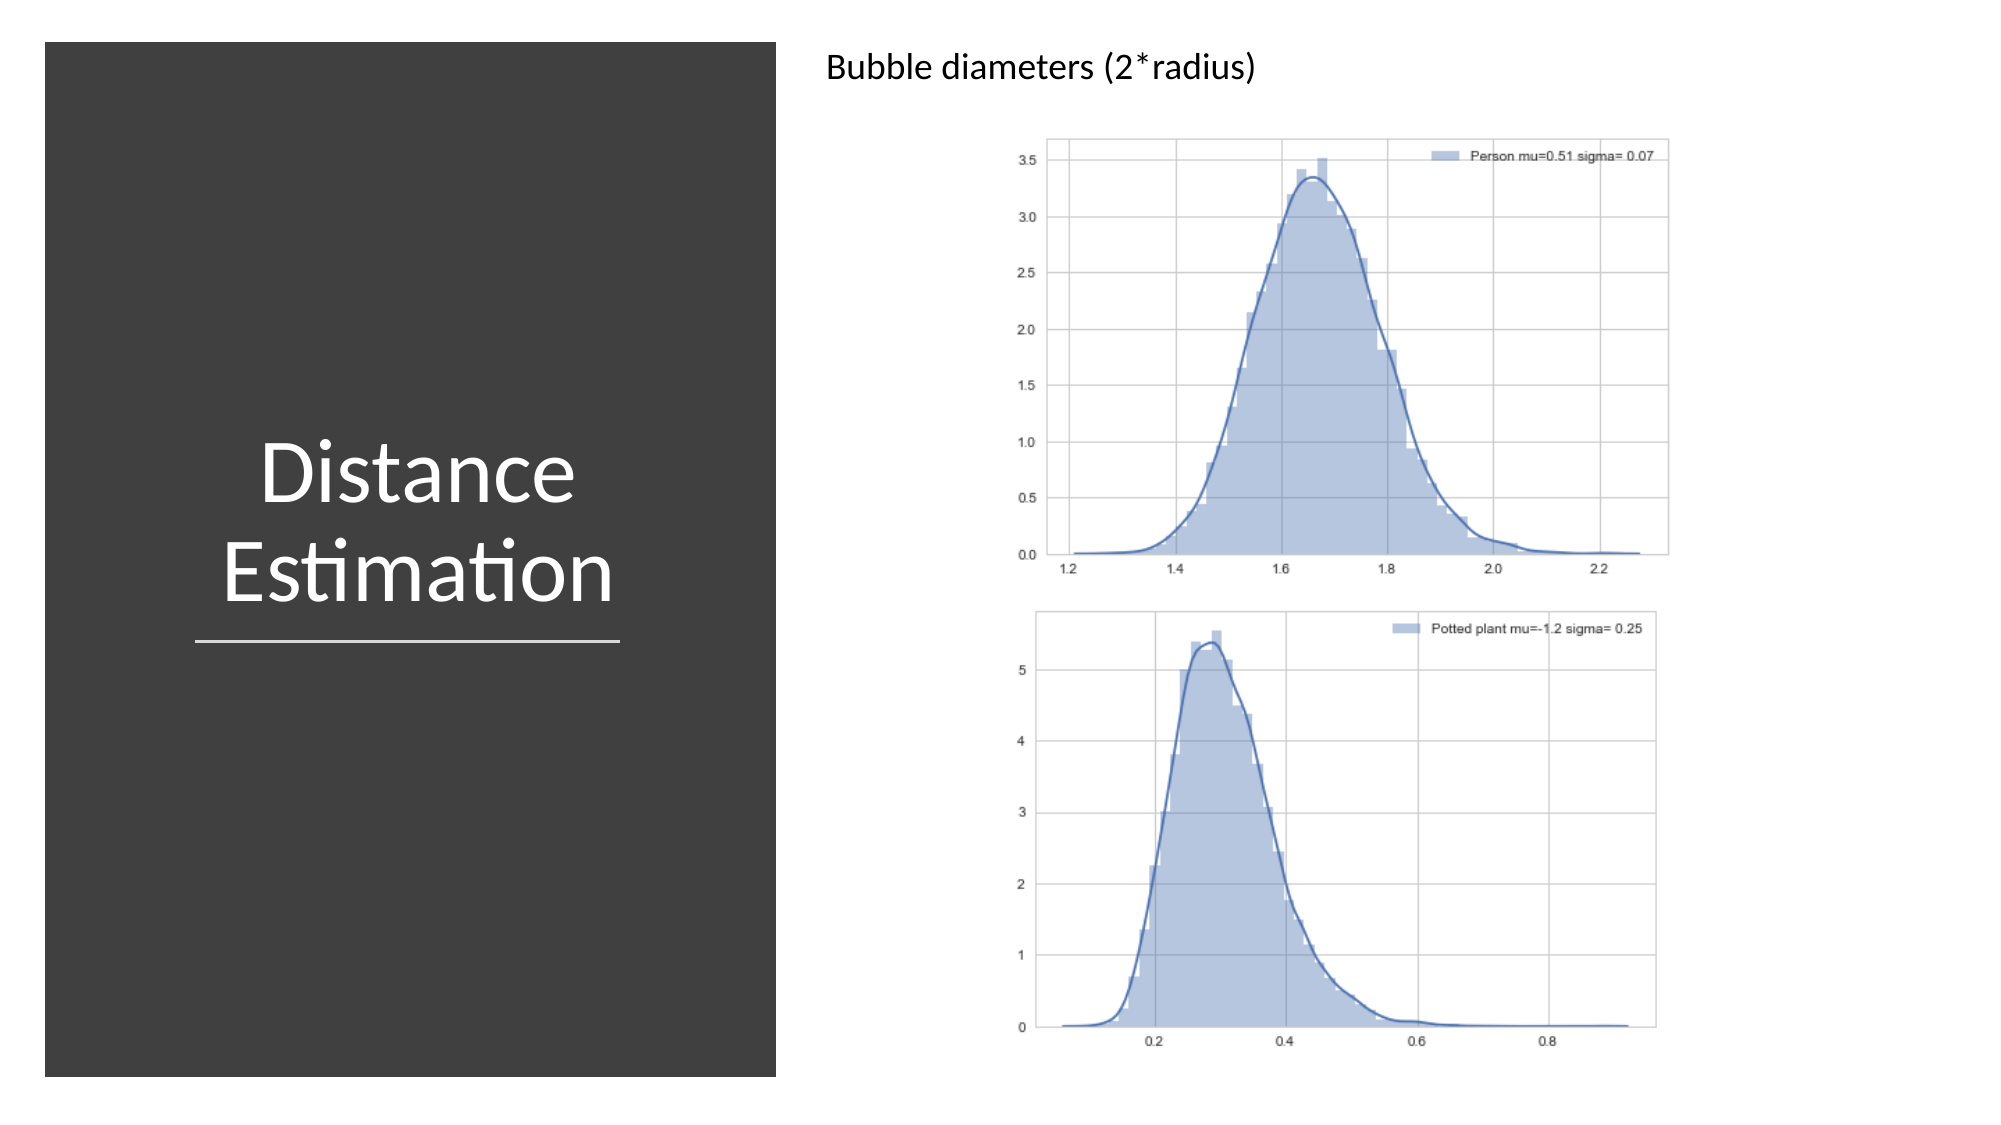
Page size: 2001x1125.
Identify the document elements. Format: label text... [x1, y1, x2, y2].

text_box Bubble diameters (2*radius) [811, 34, 1272, 94]
text_box [54, 52, 767, 1067]
picture [1009, 122, 1682, 1067]
text_box Distance Estimation [82, 149, 756, 629]
